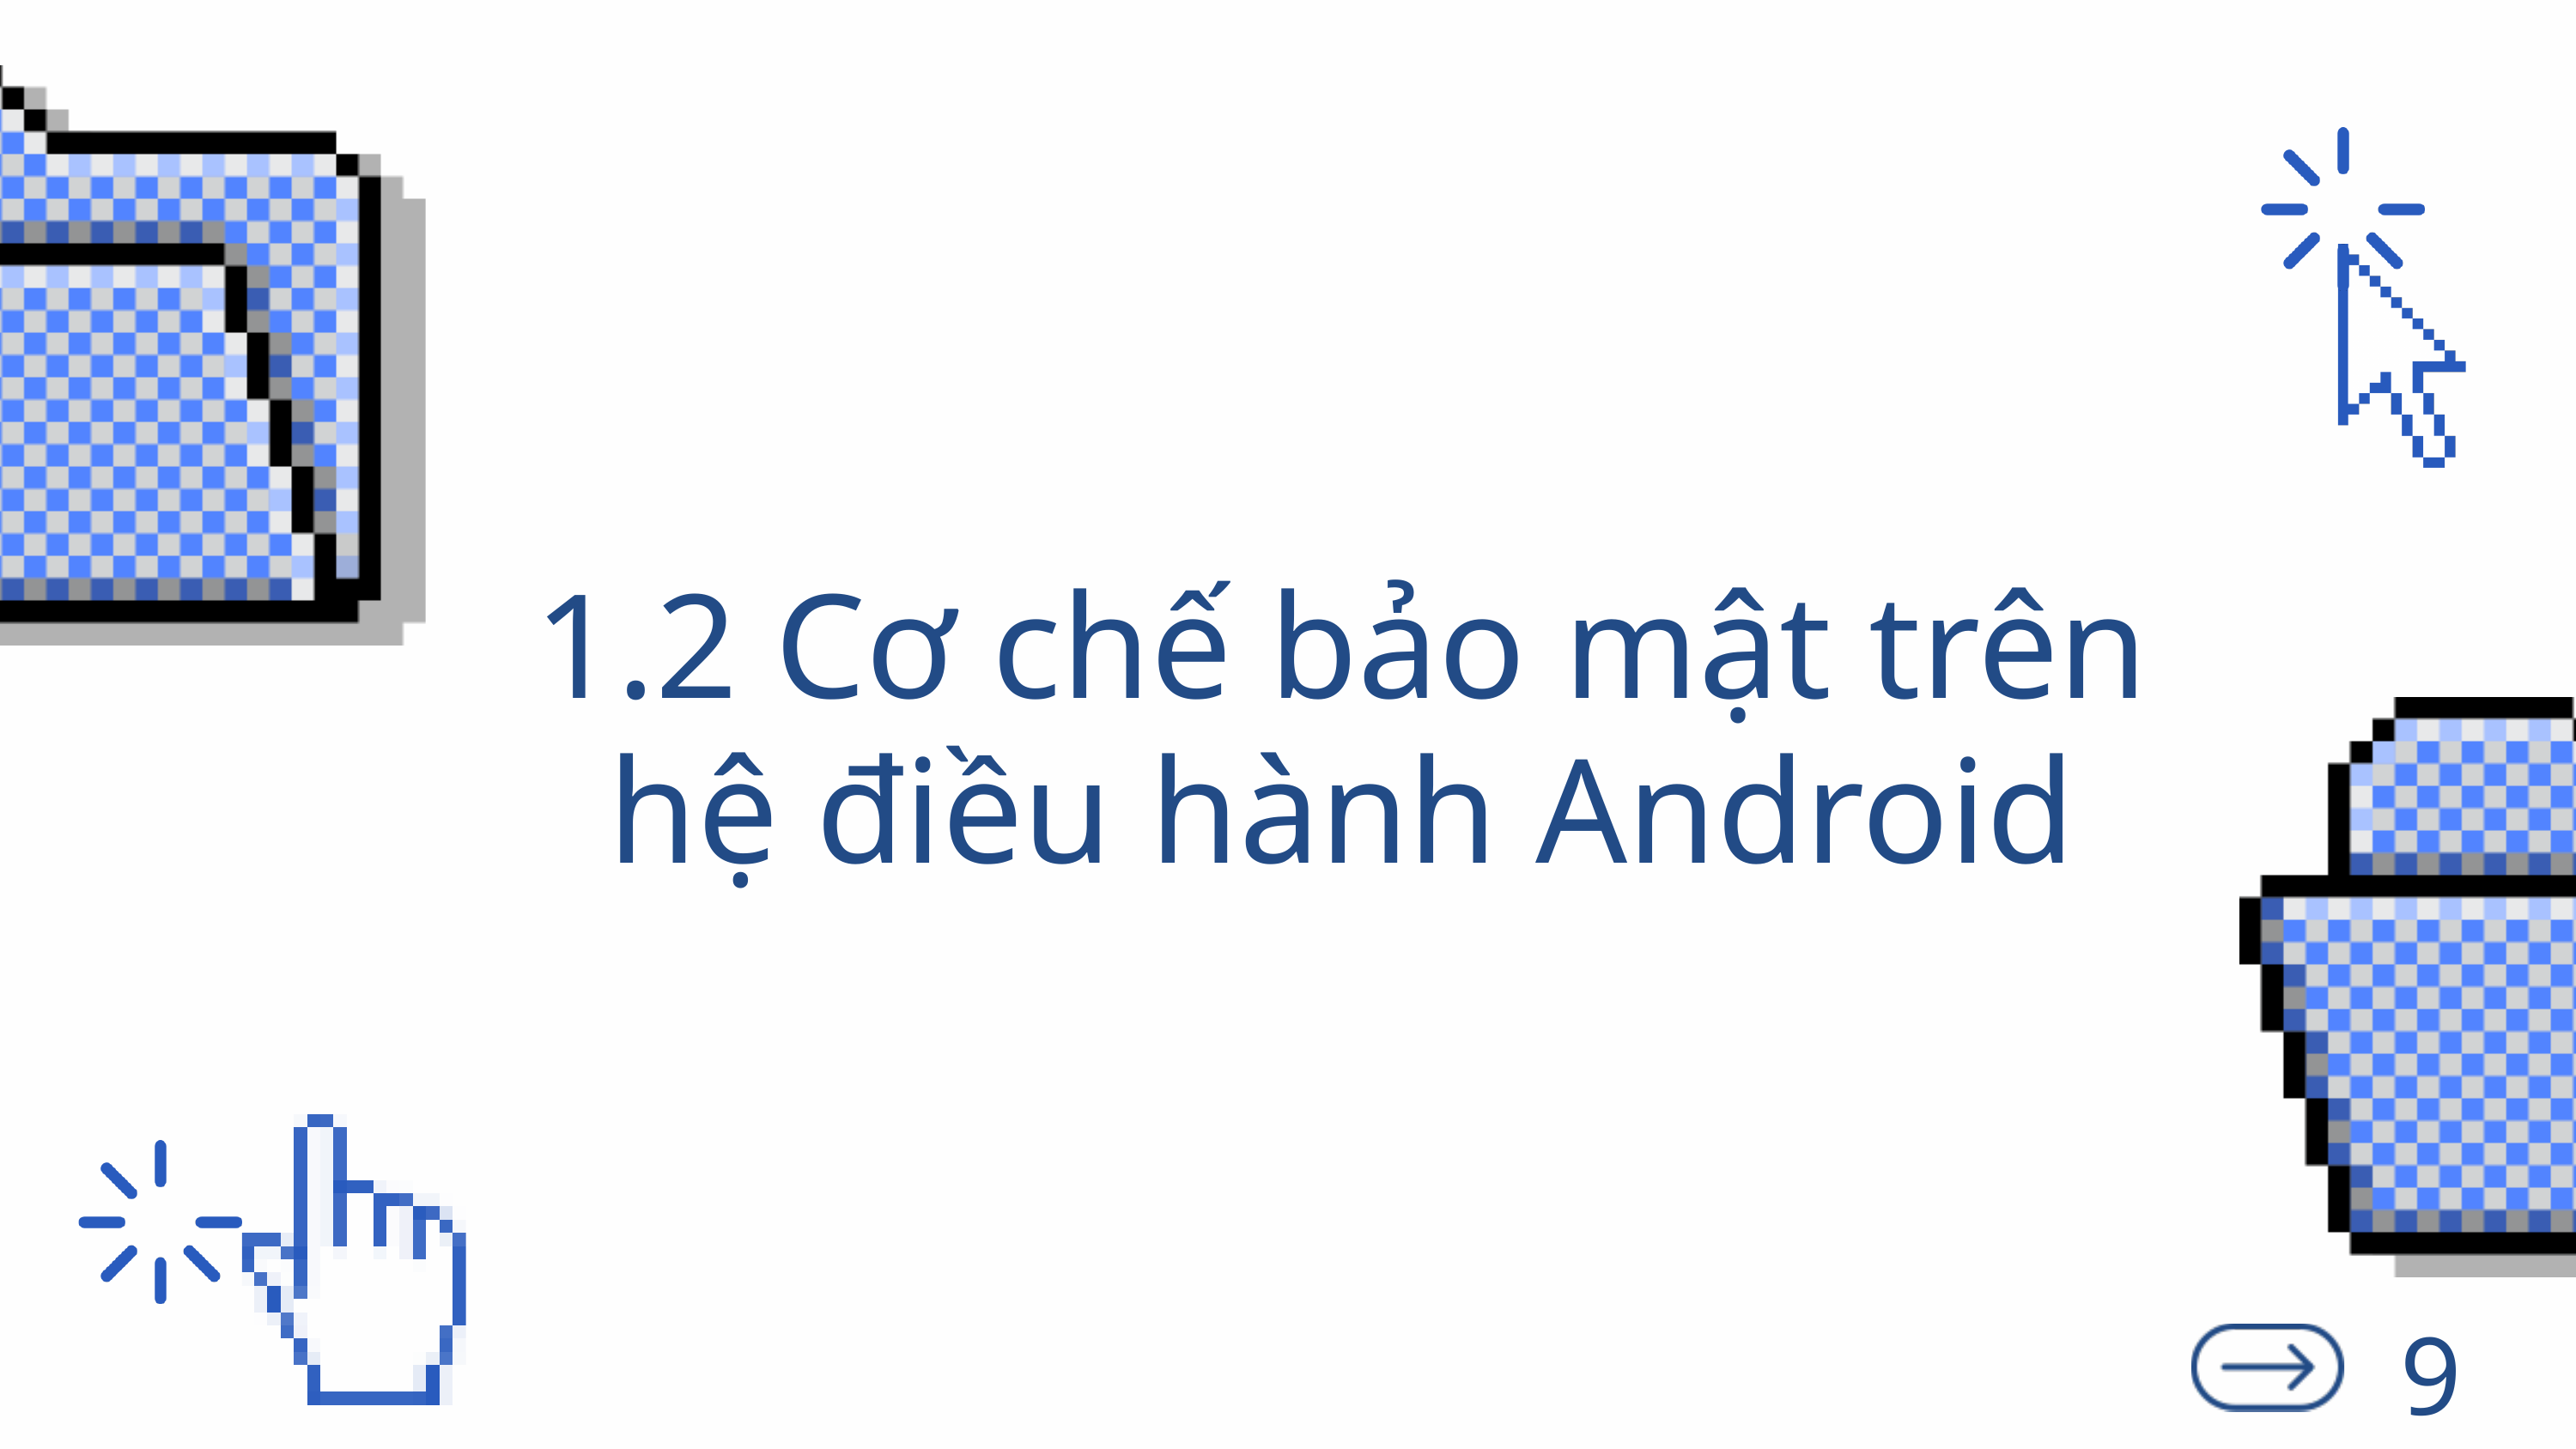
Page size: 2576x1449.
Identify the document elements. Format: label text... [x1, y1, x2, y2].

text_box 1.2 Cơ chế bảo mật trên hệ điều hành Android [444, 562, 2240, 892]
text_box 9 [2375, 1286, 2487, 1437]
text_box [2191, 1324, 2345, 1412]
text_box [2239, 697, 2576, 1277]
text_box [2337, 244, 2466, 468]
text_box [241, 1114, 466, 1405]
text_box [0, 65, 426, 646]
text_box [78, 1140, 242, 1304]
text_box [2261, 127, 2425, 291]
